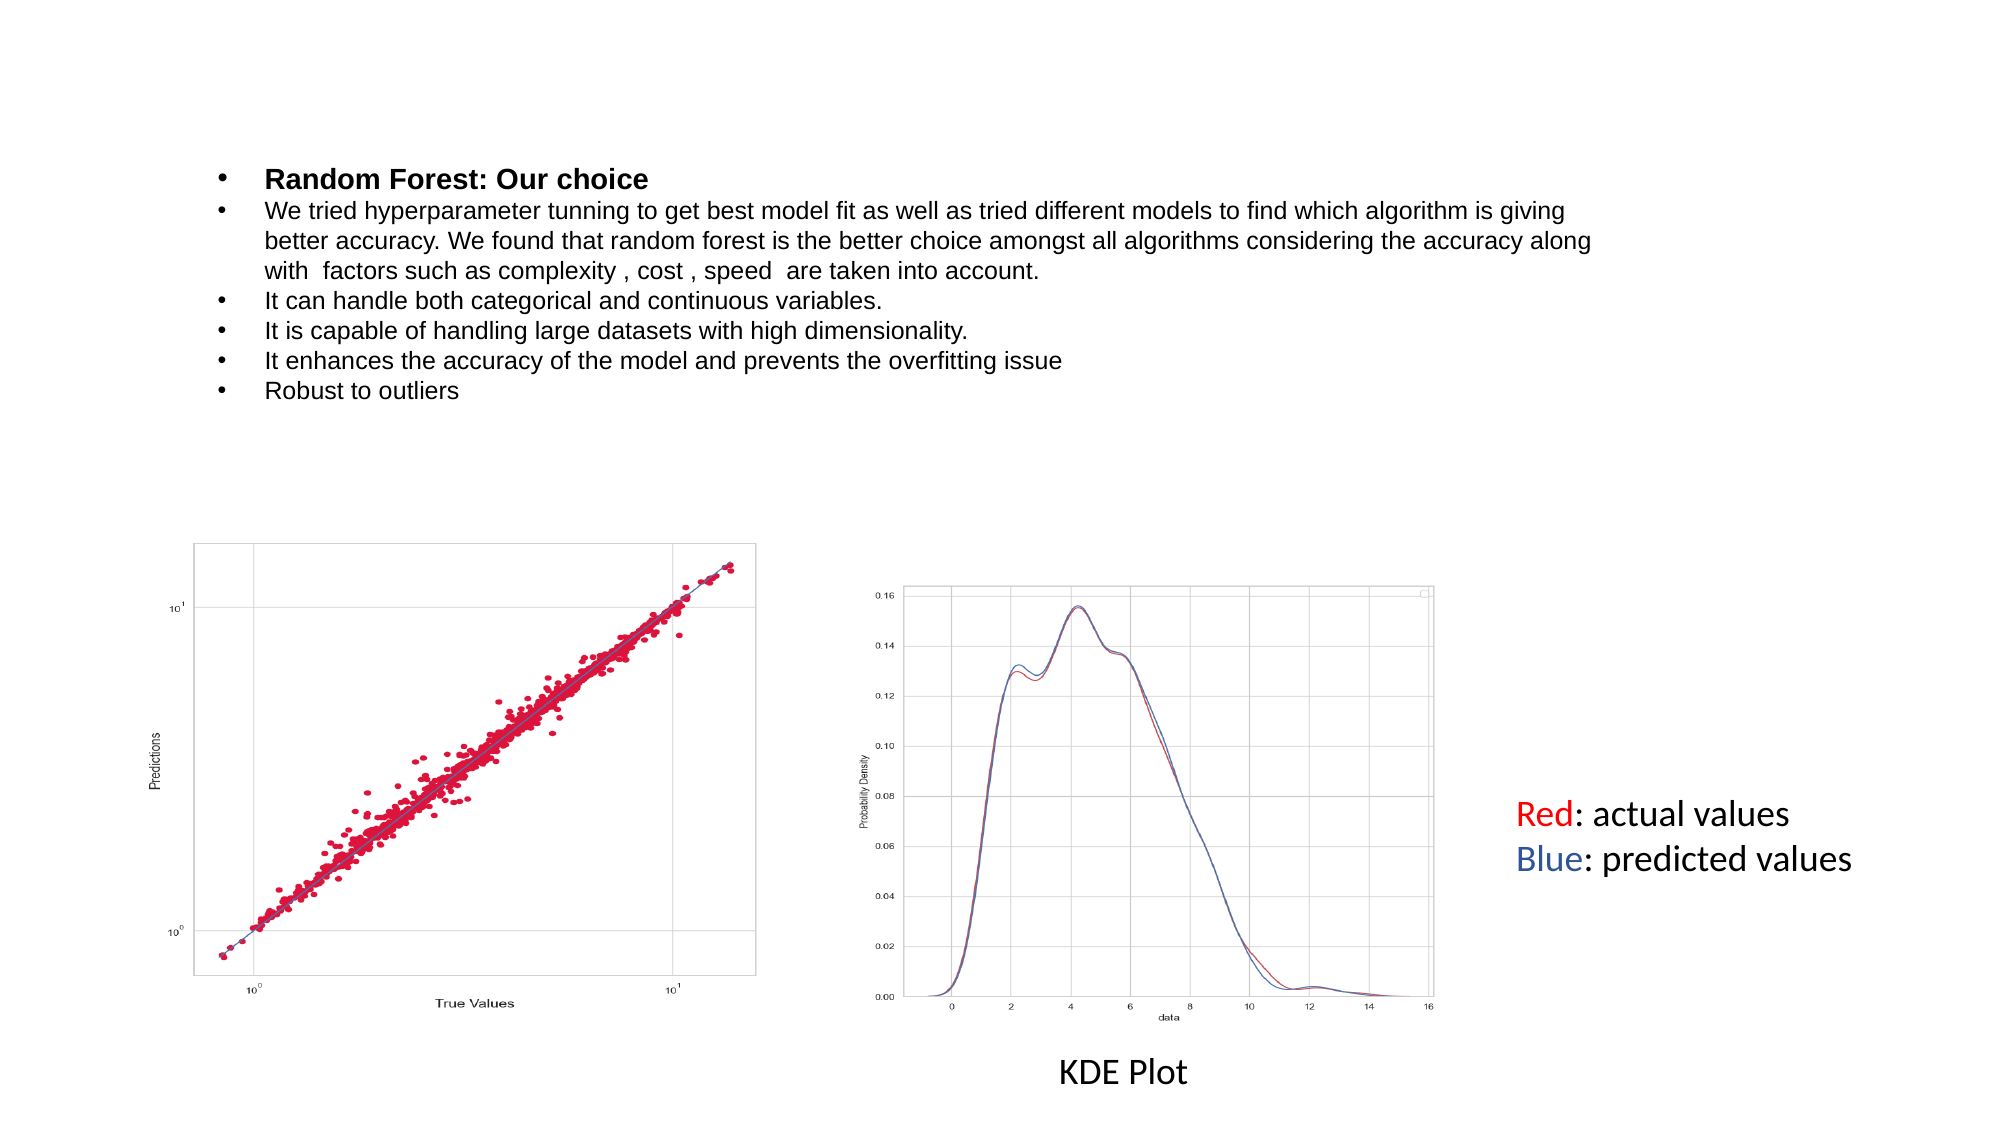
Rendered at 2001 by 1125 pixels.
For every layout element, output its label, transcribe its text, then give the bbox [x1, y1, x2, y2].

text_box KDE Plot [1044, 1055, 1376, 1100]
text_box Random Forest: Our choice We tried hyperparameter tunning to get best model fit as well as tried different models to find which algorithm is giving better accuracy. We found that random forest is the better choice amongst all algorithms considering the accuracy along with factors such as complexity , cost , speed are taken into account. It can handle both categorical and continuous variables. It is capable of handling large datasets with high dimensionality. It enhances the accuracy of the model and prevents the overfitting issue Robust to outliers [203, 122, 1615, 577]
text_box Red: actual values Blue: predicted values [1502, 781, 1871, 887]
picture [103, 476, 1502, 1055]
